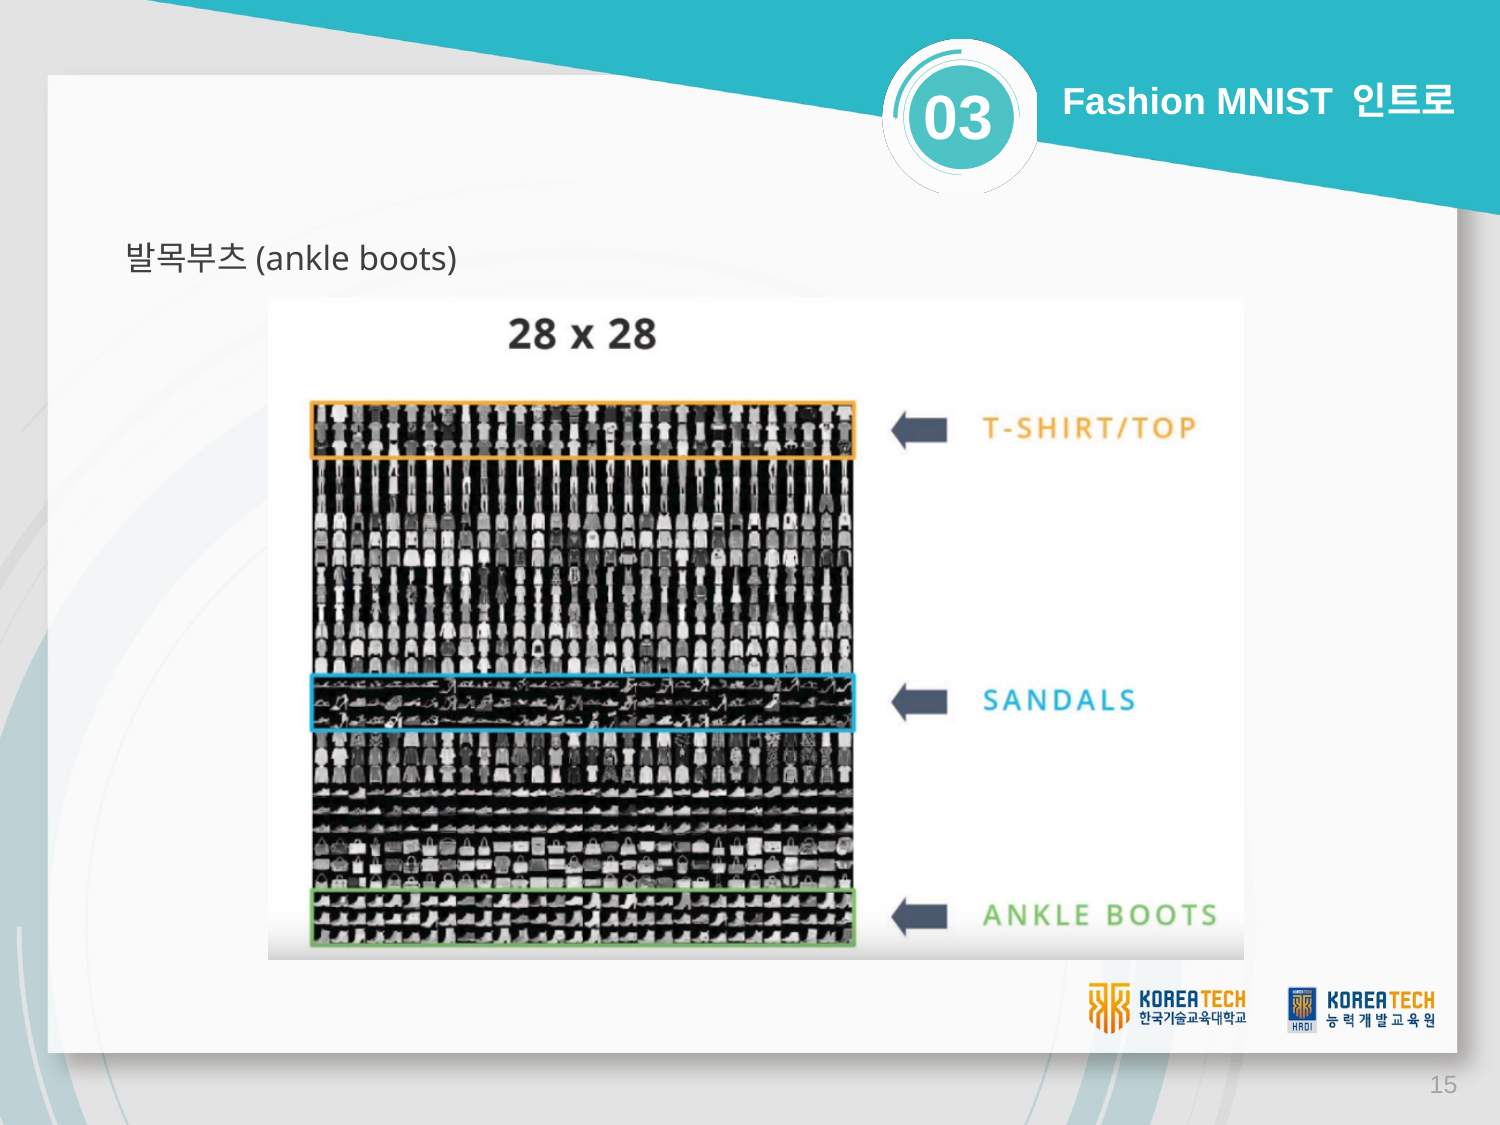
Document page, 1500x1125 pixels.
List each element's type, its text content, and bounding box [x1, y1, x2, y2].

text_box 발목부츠(ankle boots) [110, 210, 1401, 331]
picture [0, 0, 1500, 1125]
slide_number 15 [1225, 1053, 1473, 1114]
text_box Fashion MNIST 인트로 [1041, 69, 1483, 161]
